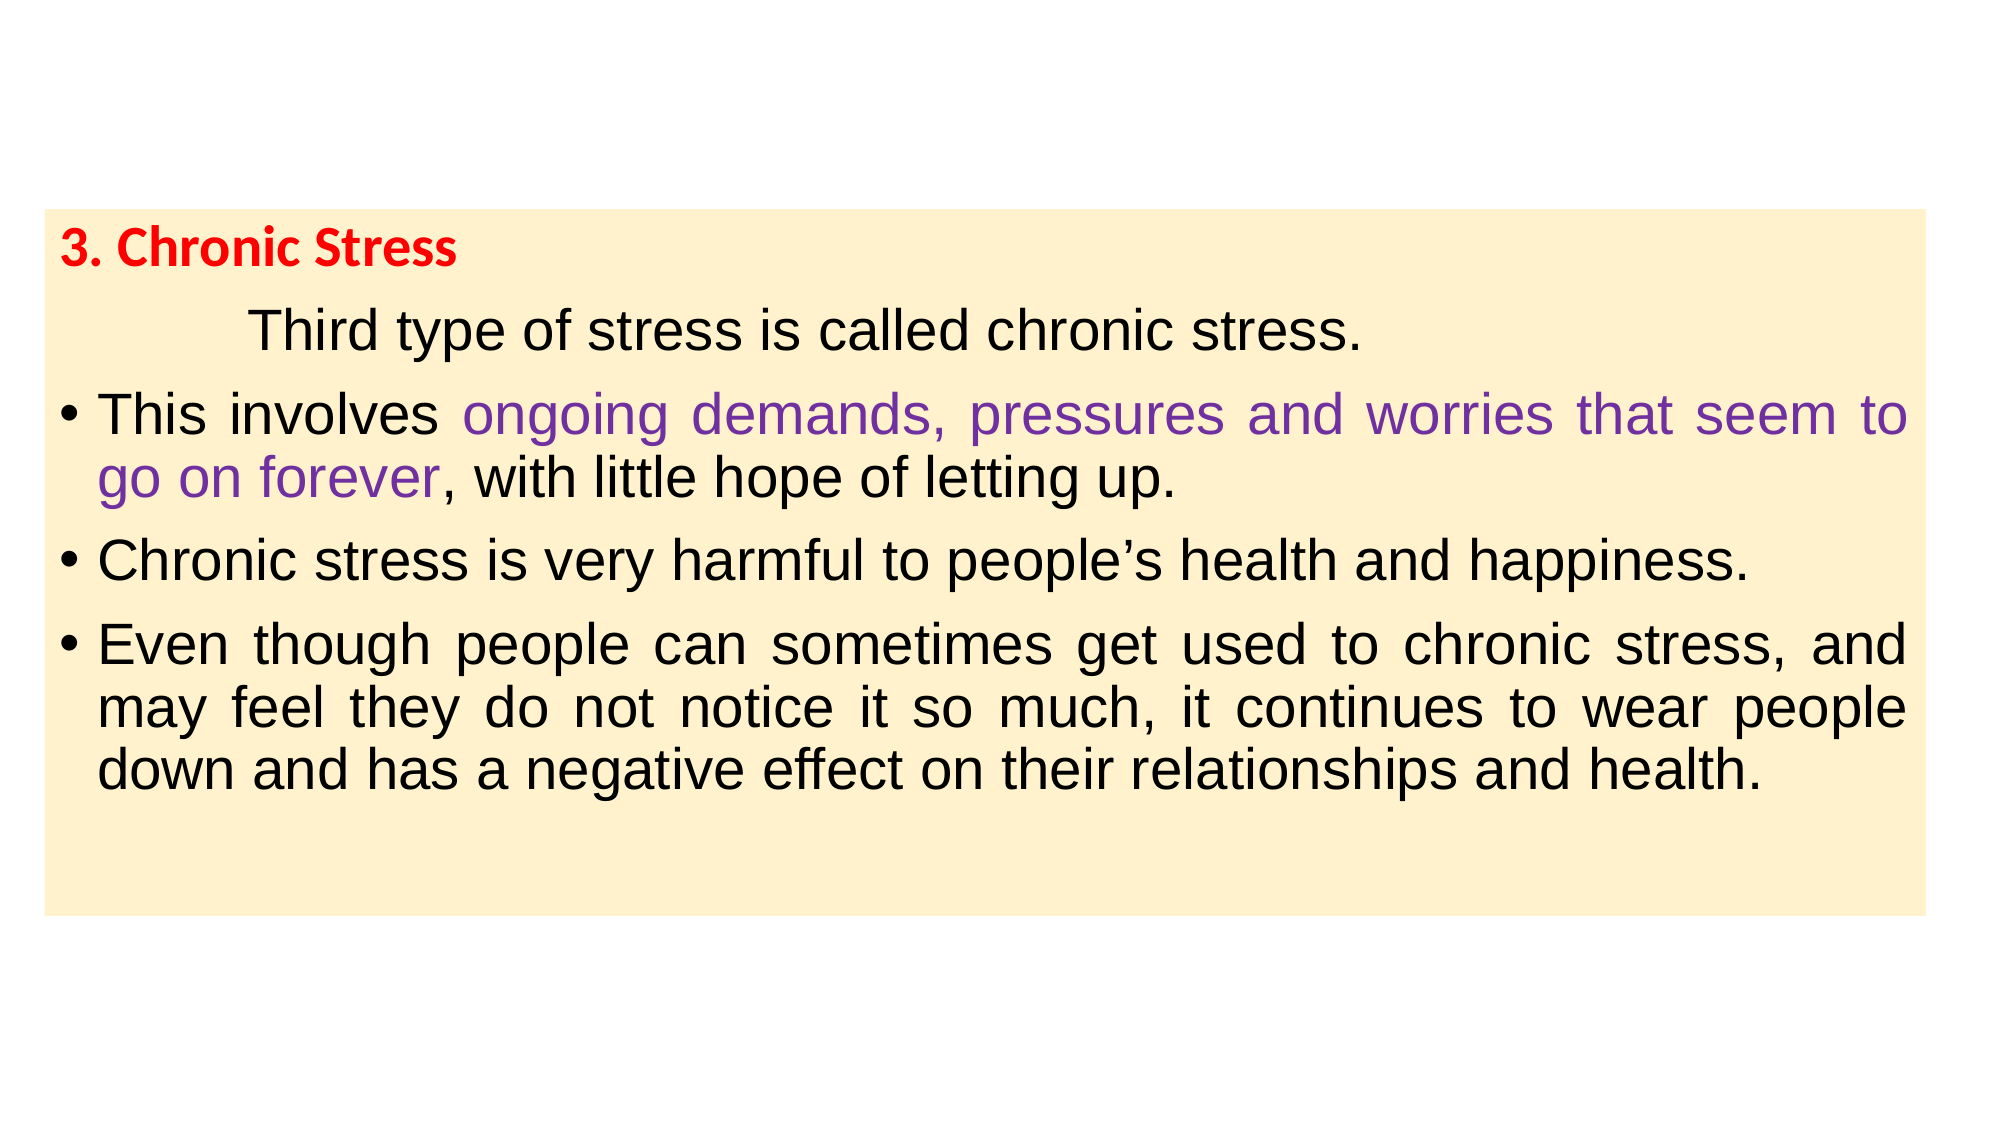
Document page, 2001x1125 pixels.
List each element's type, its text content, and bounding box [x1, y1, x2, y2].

list 3. Chronic Stress Third type of stress is called chronic stress. This involves ongoing demands, pressures and worries that seem to go on forever, with little hope of letting up. Chronic stress is very harmful to people’s health and happiness. Even though people can sometimes get used to chronic stress, and may feel they do not notice it so much, it continues to wear people down and has a negative effect on their relationships and health. [44, 209, 1926, 916]
